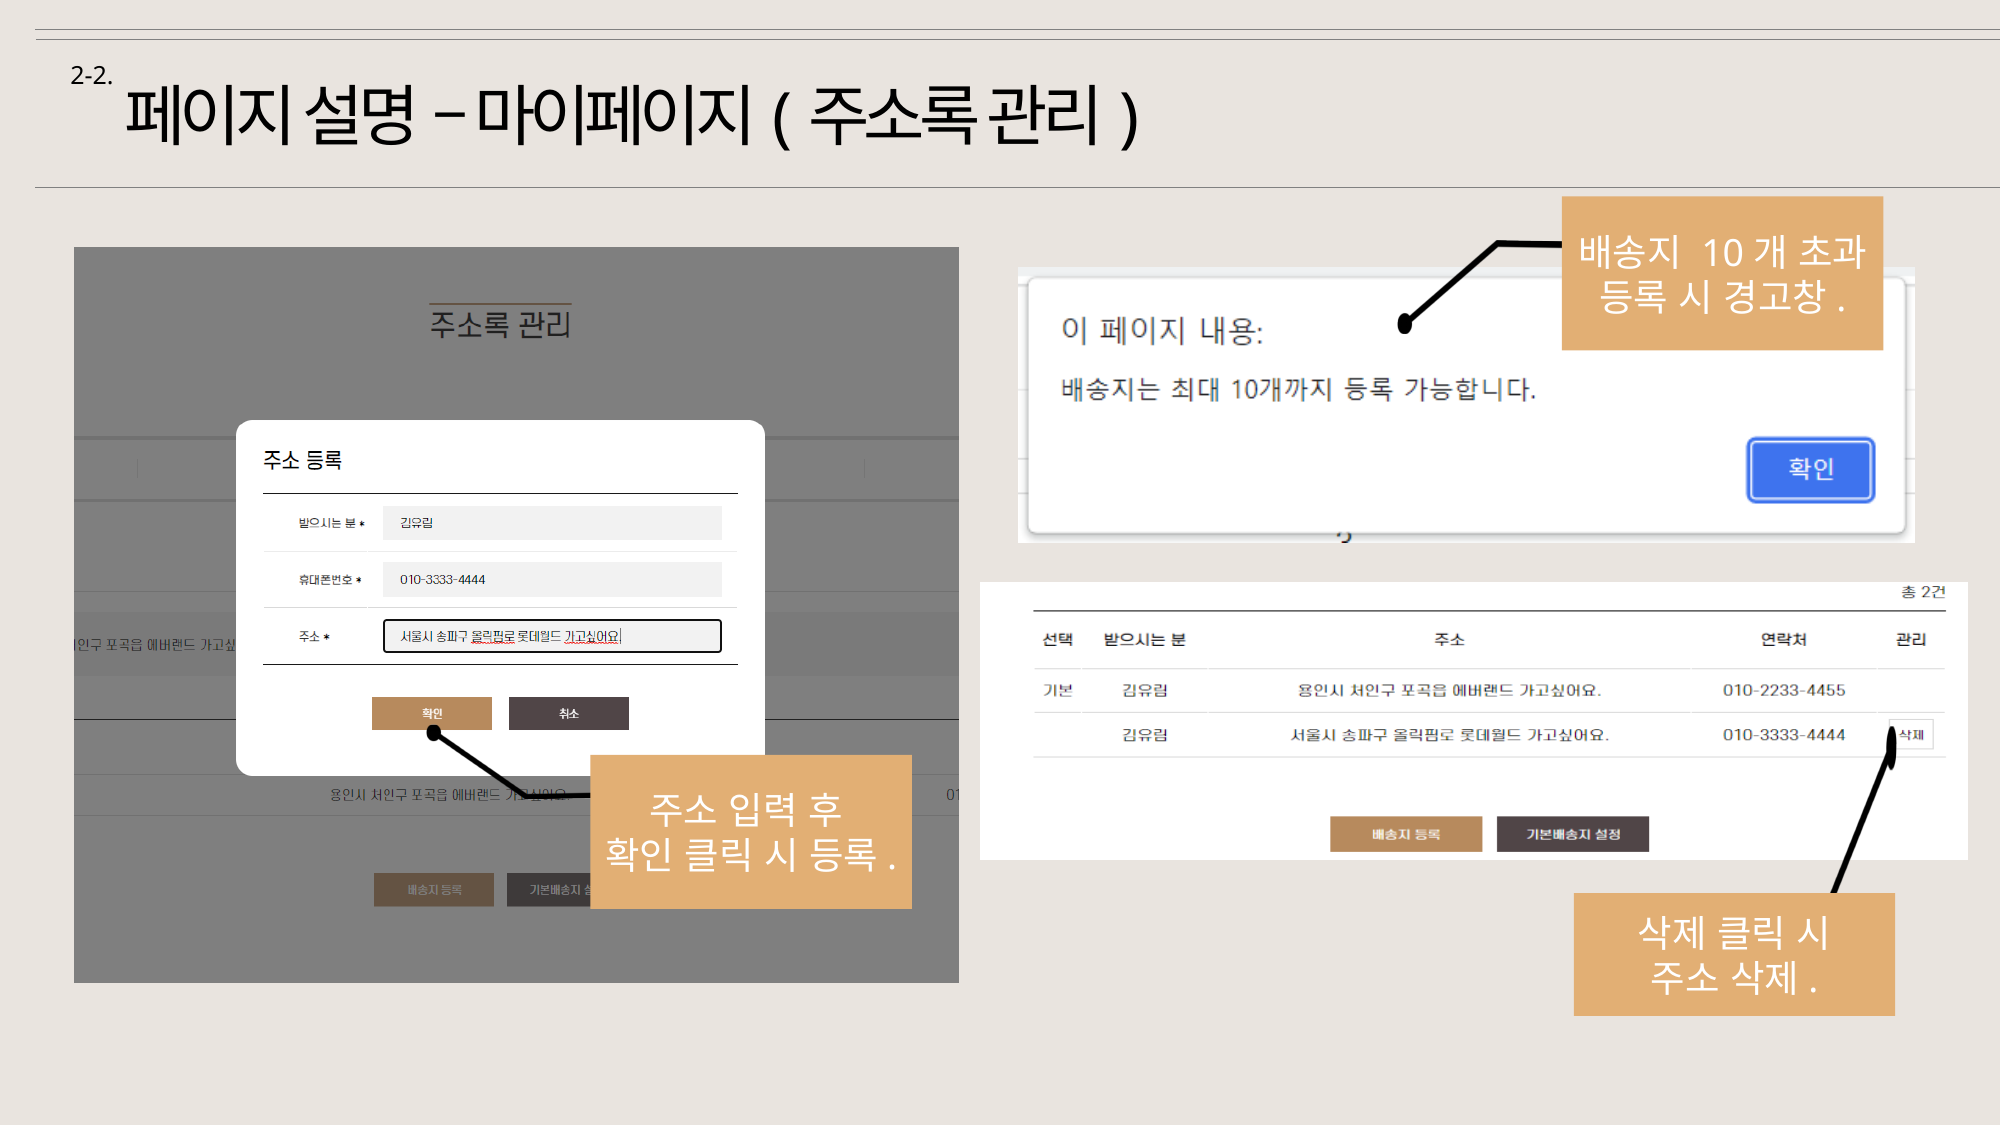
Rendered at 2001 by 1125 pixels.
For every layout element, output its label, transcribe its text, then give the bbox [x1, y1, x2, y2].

picture [980, 582, 1968, 860]
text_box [1573, 725, 1896, 1017]
text_box 2-2. [55, 52, 129, 98]
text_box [426, 722, 665, 799]
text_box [1398, 240, 1636, 336]
picture [74, 247, 959, 983]
picture [1018, 267, 1915, 543]
text_box 배송지 10개 초과 등록 시 경고창. [1561, 195, 1884, 267]
text_box 페이지 설명 – 마이페이지(주소록 관리) [109, 66, 1155, 162]
